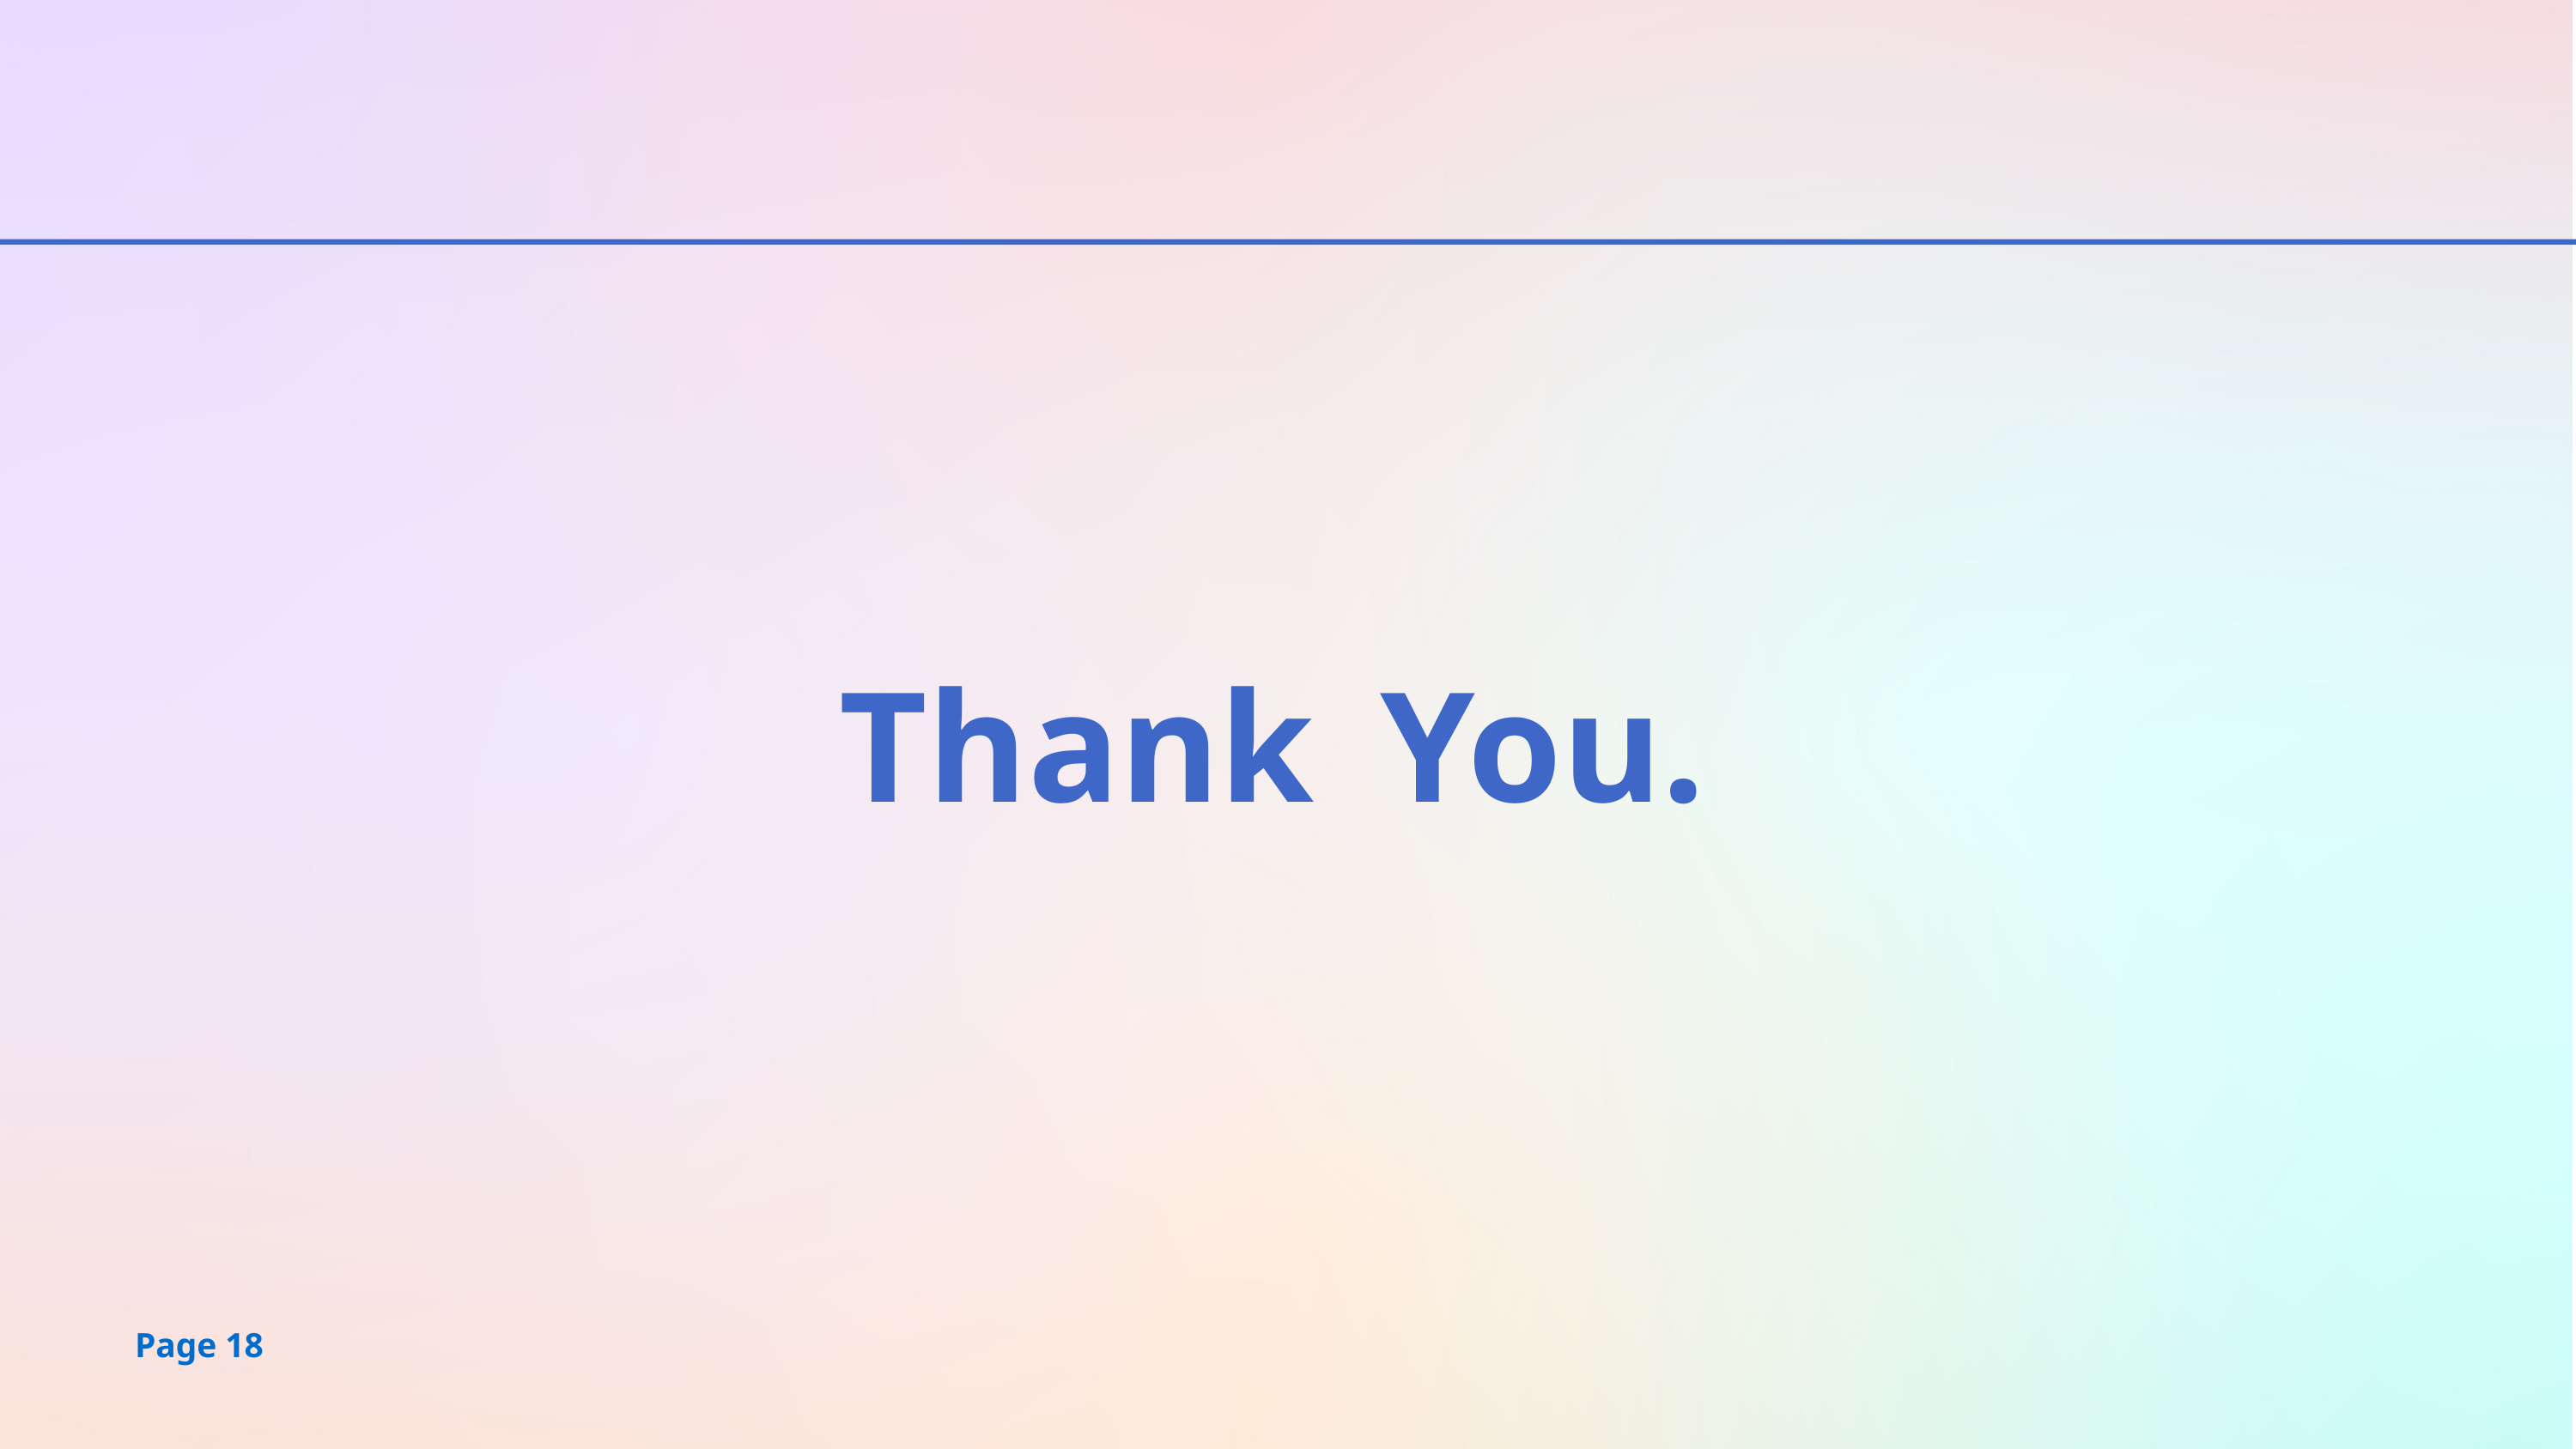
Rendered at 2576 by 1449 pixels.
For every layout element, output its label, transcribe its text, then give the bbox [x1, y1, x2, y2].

text_box You. [1381, 697, 1792, 833]
text_box [0, 242, 2573, 1449]
text_box [0, 0, 2573, 241]
text_box Thank [839, 697, 1381, 833]
text_box Page 18 [135, 1318, 363, 1365]
